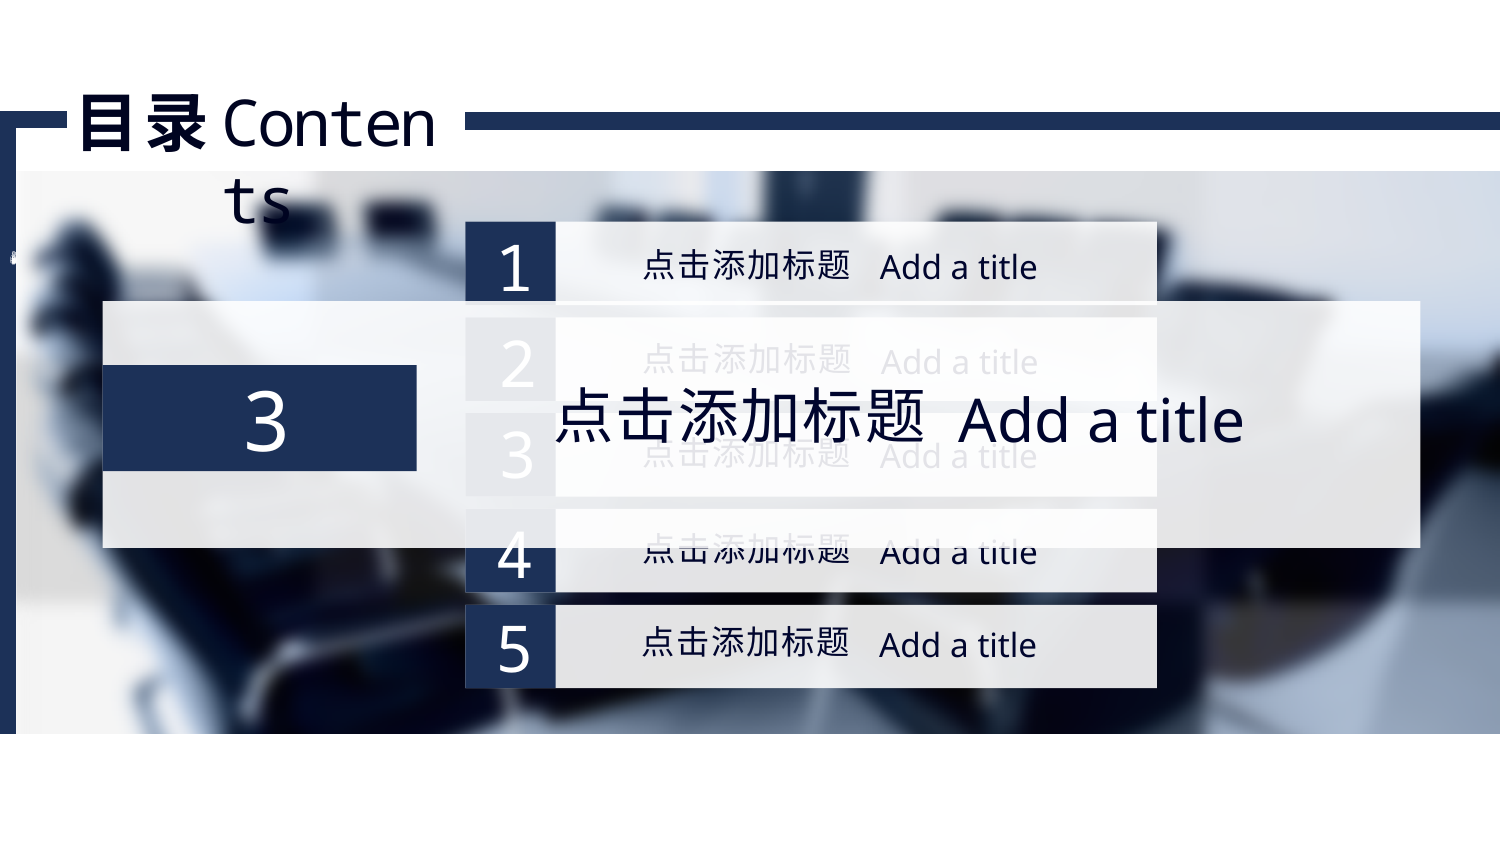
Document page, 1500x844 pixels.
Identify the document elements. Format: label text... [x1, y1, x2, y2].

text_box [465, 548, 1157, 600]
text_box 目录 [59, 74, 206, 167]
text_box Shanghai Rapidesign Advertising Co.,ltd [8, 243, 16, 583]
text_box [102, 301, 1421, 548]
text_box Contents [206, 74, 470, 171]
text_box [465, 600, 1157, 695]
text_box Shanghai Rapidesign Advertising Co.,ltd [0, 243, 6, 583]
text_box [465, 218, 1157, 301]
picture [16, 171, 1500, 734]
